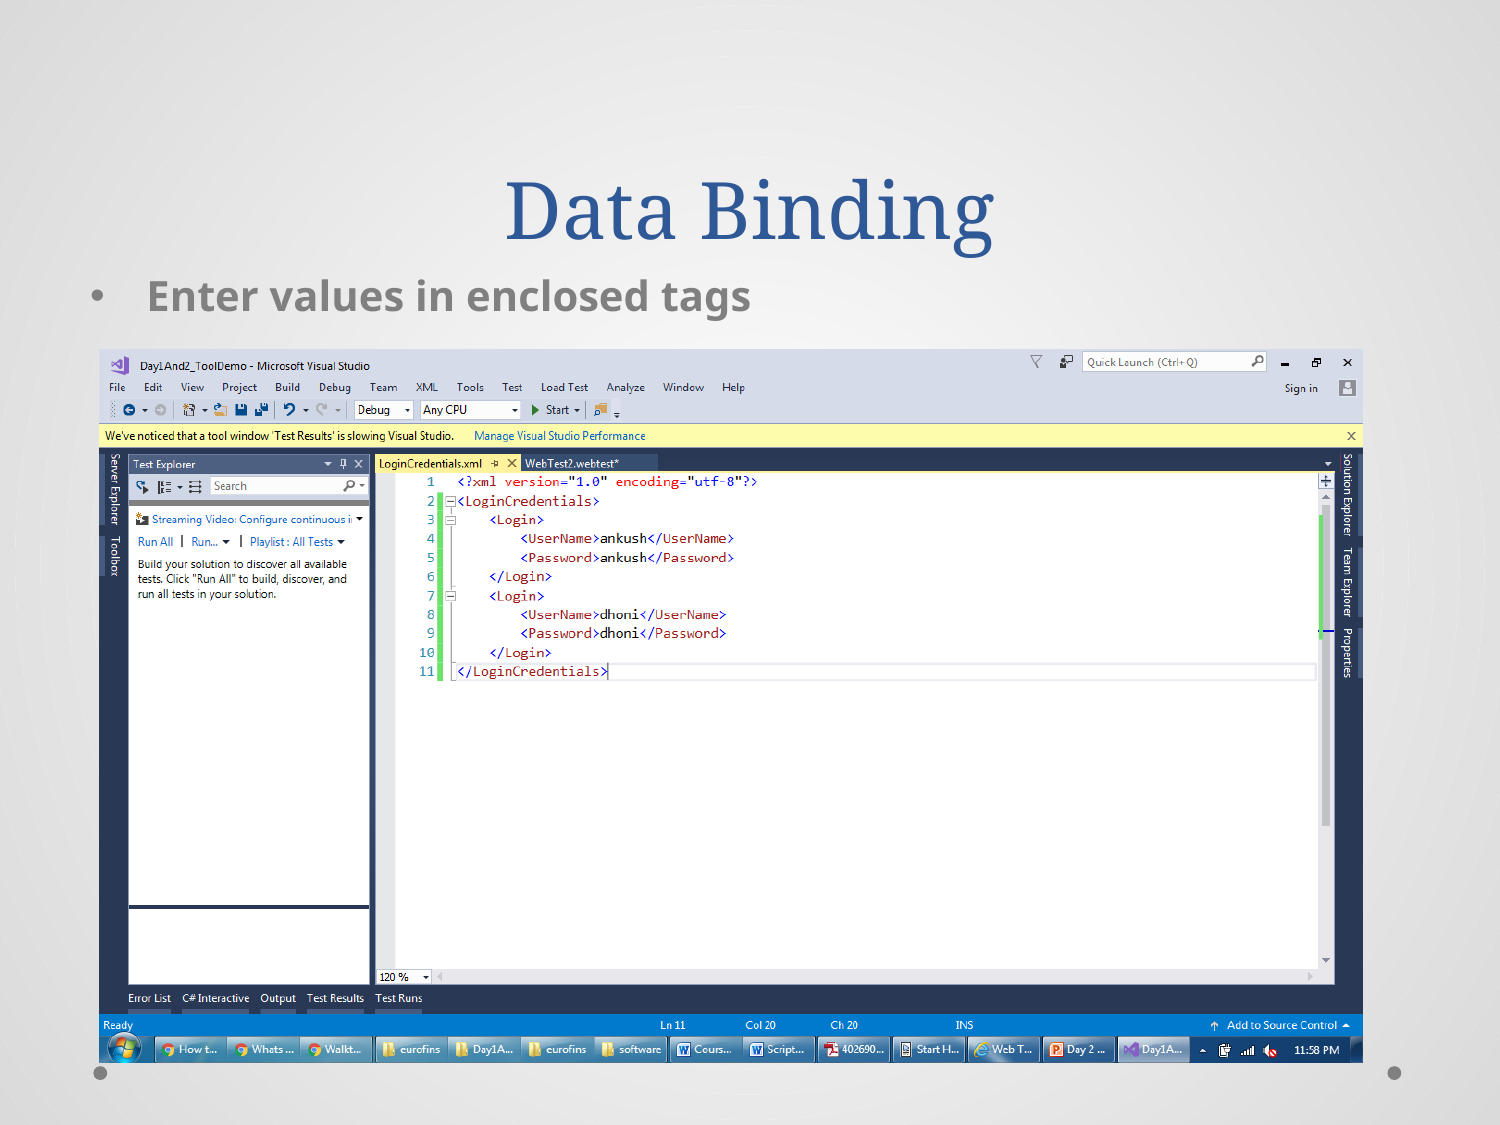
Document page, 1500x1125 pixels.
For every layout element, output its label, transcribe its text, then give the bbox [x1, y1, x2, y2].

title Data Binding [75, 0, 1425, 262]
list Enter values in enclosed tags [75, 262, 1425, 1005]
picture [99, 349, 1363, 1063]
